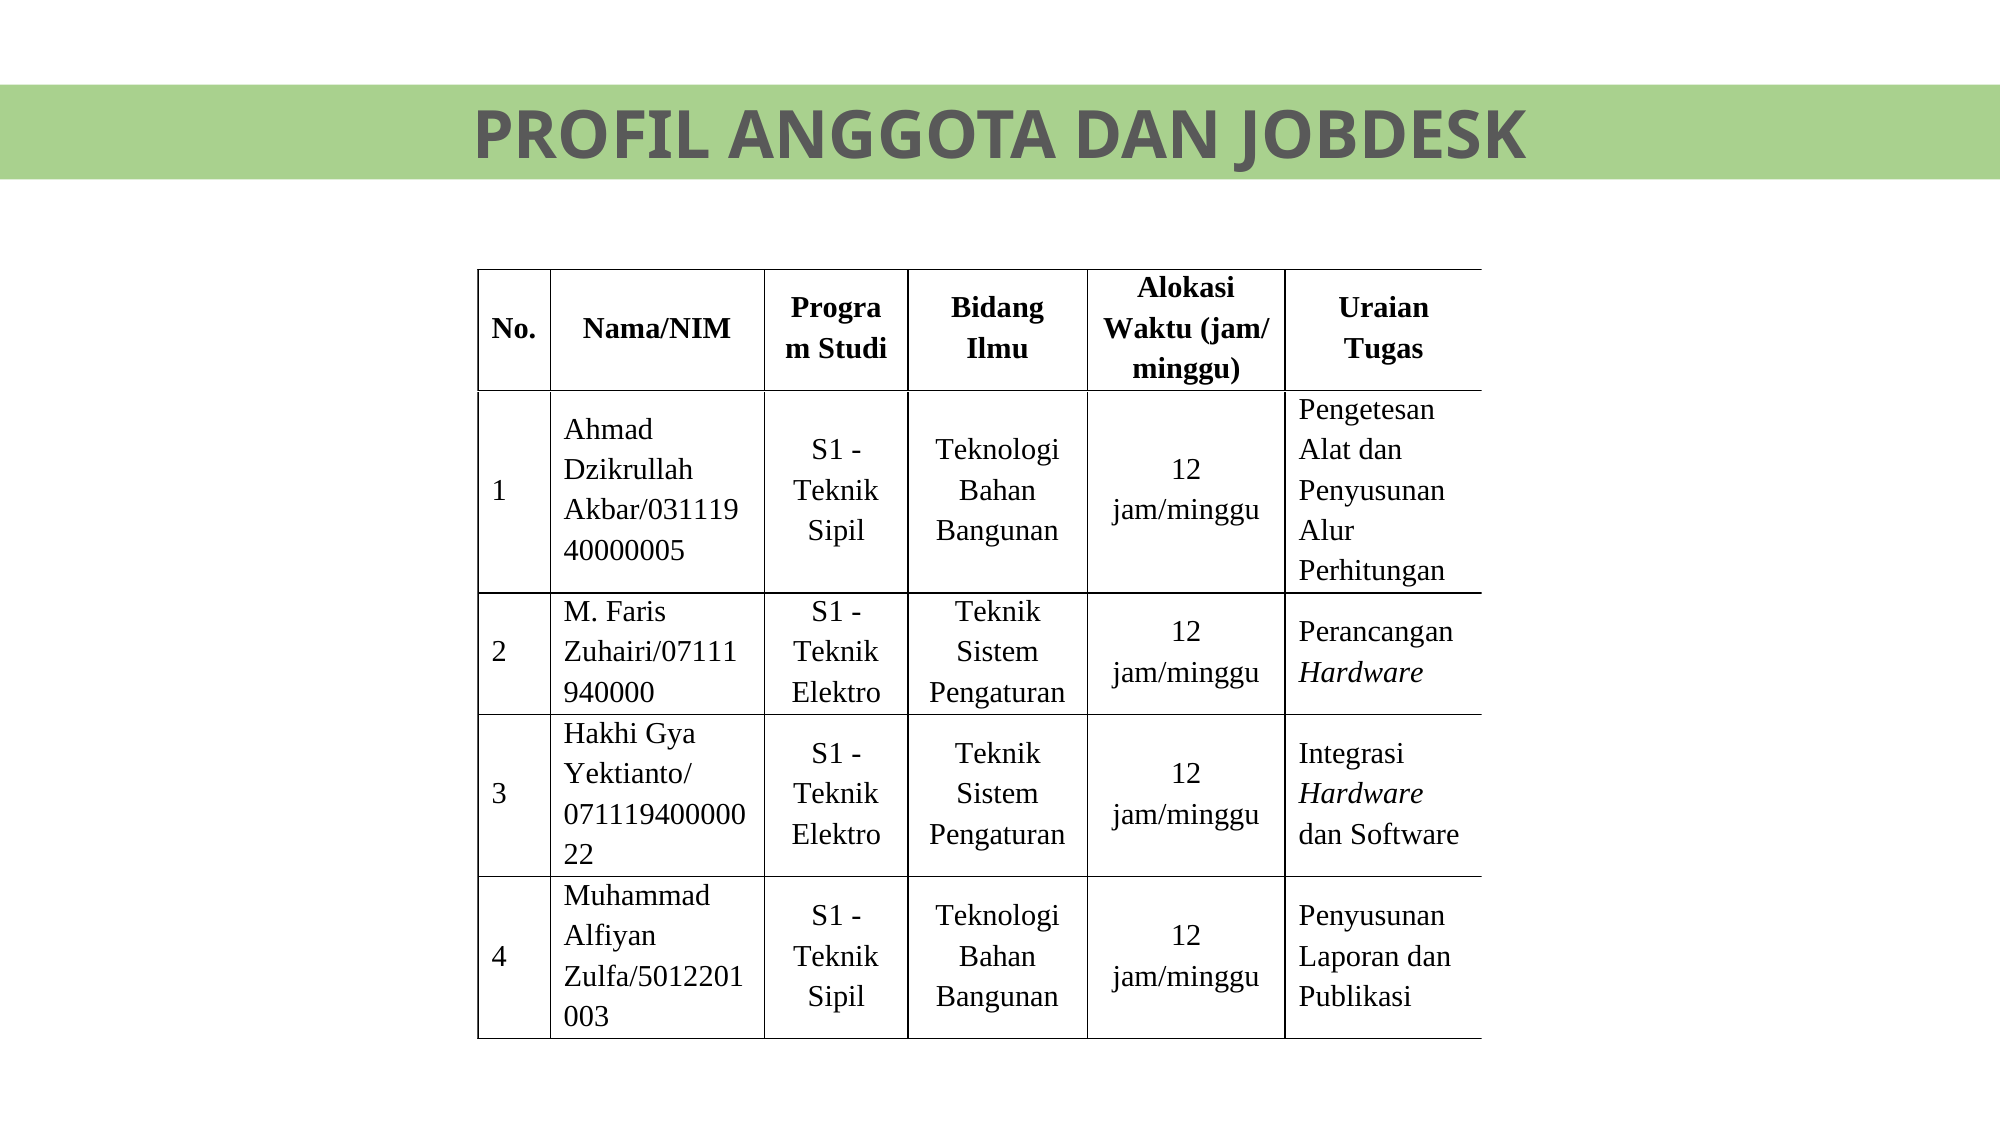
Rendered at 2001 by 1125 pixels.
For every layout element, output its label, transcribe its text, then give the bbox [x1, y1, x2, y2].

picture [477, 268, 1482, 1041]
text_box PROFIL ANGGOTA DAN JOBDESK [0, 84, 2000, 180]
